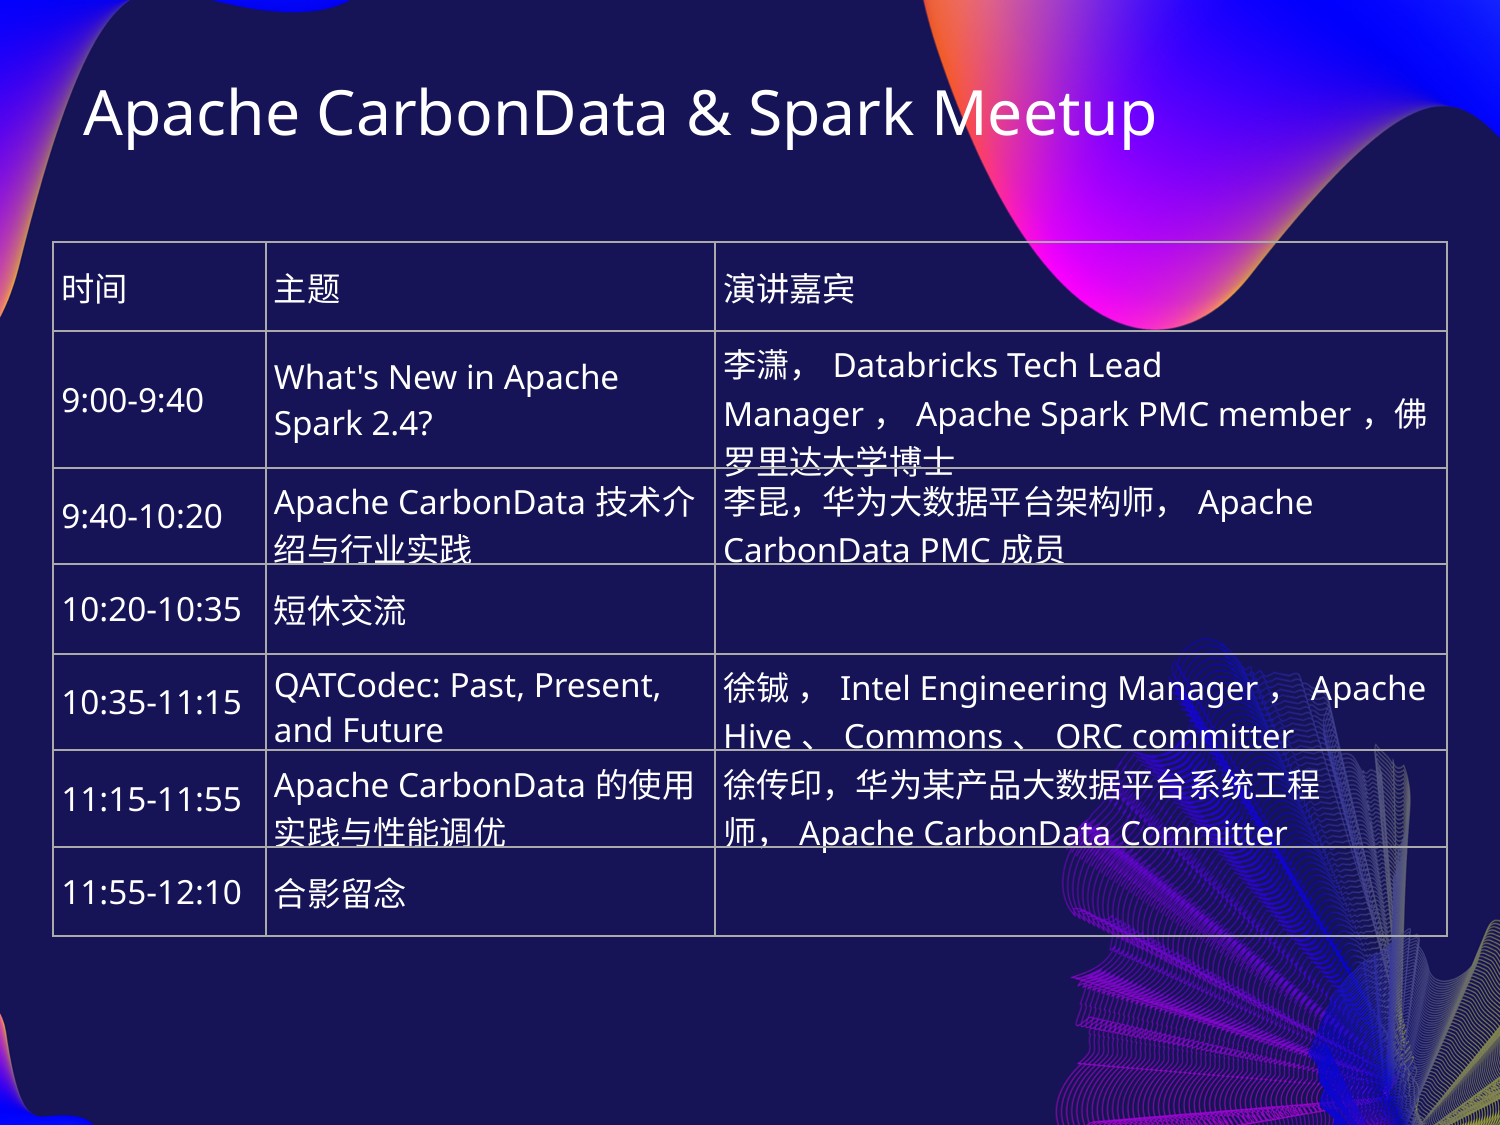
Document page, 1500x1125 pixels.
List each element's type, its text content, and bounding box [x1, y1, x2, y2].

table_cell 徐传印，华为某产品大数据平台系统工程师，Apache CarbonData Committer [716, 751, 1446, 846]
table_cell 11:55-12:10 [54, 848, 265, 935]
table_cell Apache CarbonData的使用实践与性能调优 [267, 751, 714, 846]
table_cell 短休交流 [267, 565, 714, 653]
table_cell 9:00-9:40 [54, 332, 265, 467]
table_header 时间 [54, 243, 265, 330]
picture [0, 0, 1500, 1125]
table_cell 李昆，华为大数据平台架构师，Apache CarbonData PMC成员 [716, 469, 1446, 563]
table_cell Apache CarbonData技术介绍与行业实践 [267, 469, 714, 563]
table_cell 11:15-11:55 [54, 751, 265, 846]
table_cell 10:20-10:35 [54, 565, 265, 653]
table_cell 10:35-11:15 [54, 655, 265, 749]
text_box Apache CarbonData & Spark Meetup [75, 65, 1425, 156]
table_cell What's New in Apache Spark 2.4? [267, 332, 714, 467]
table_cell [716, 848, 1446, 935]
table_cell [716, 565, 1446, 653]
table_cell QATCodec: Past, Present, and Future [267, 655, 714, 749]
table_cell 徐铖 ，Intel Engineering Manager，Apache Hive、Commons、ORC committer [716, 655, 1446, 749]
table_cell 合影留念 [267, 848, 714, 935]
table_header 主题 [267, 243, 714, 330]
table_header 演讲嘉宾 [716, 243, 1446, 330]
table_cell 李潇，Databricks Tech Lead Manager，Apache Spark PMC member，佛罗里达大学博士 [716, 332, 1446, 467]
table_cell 9:40-10:20 [54, 469, 265, 563]
